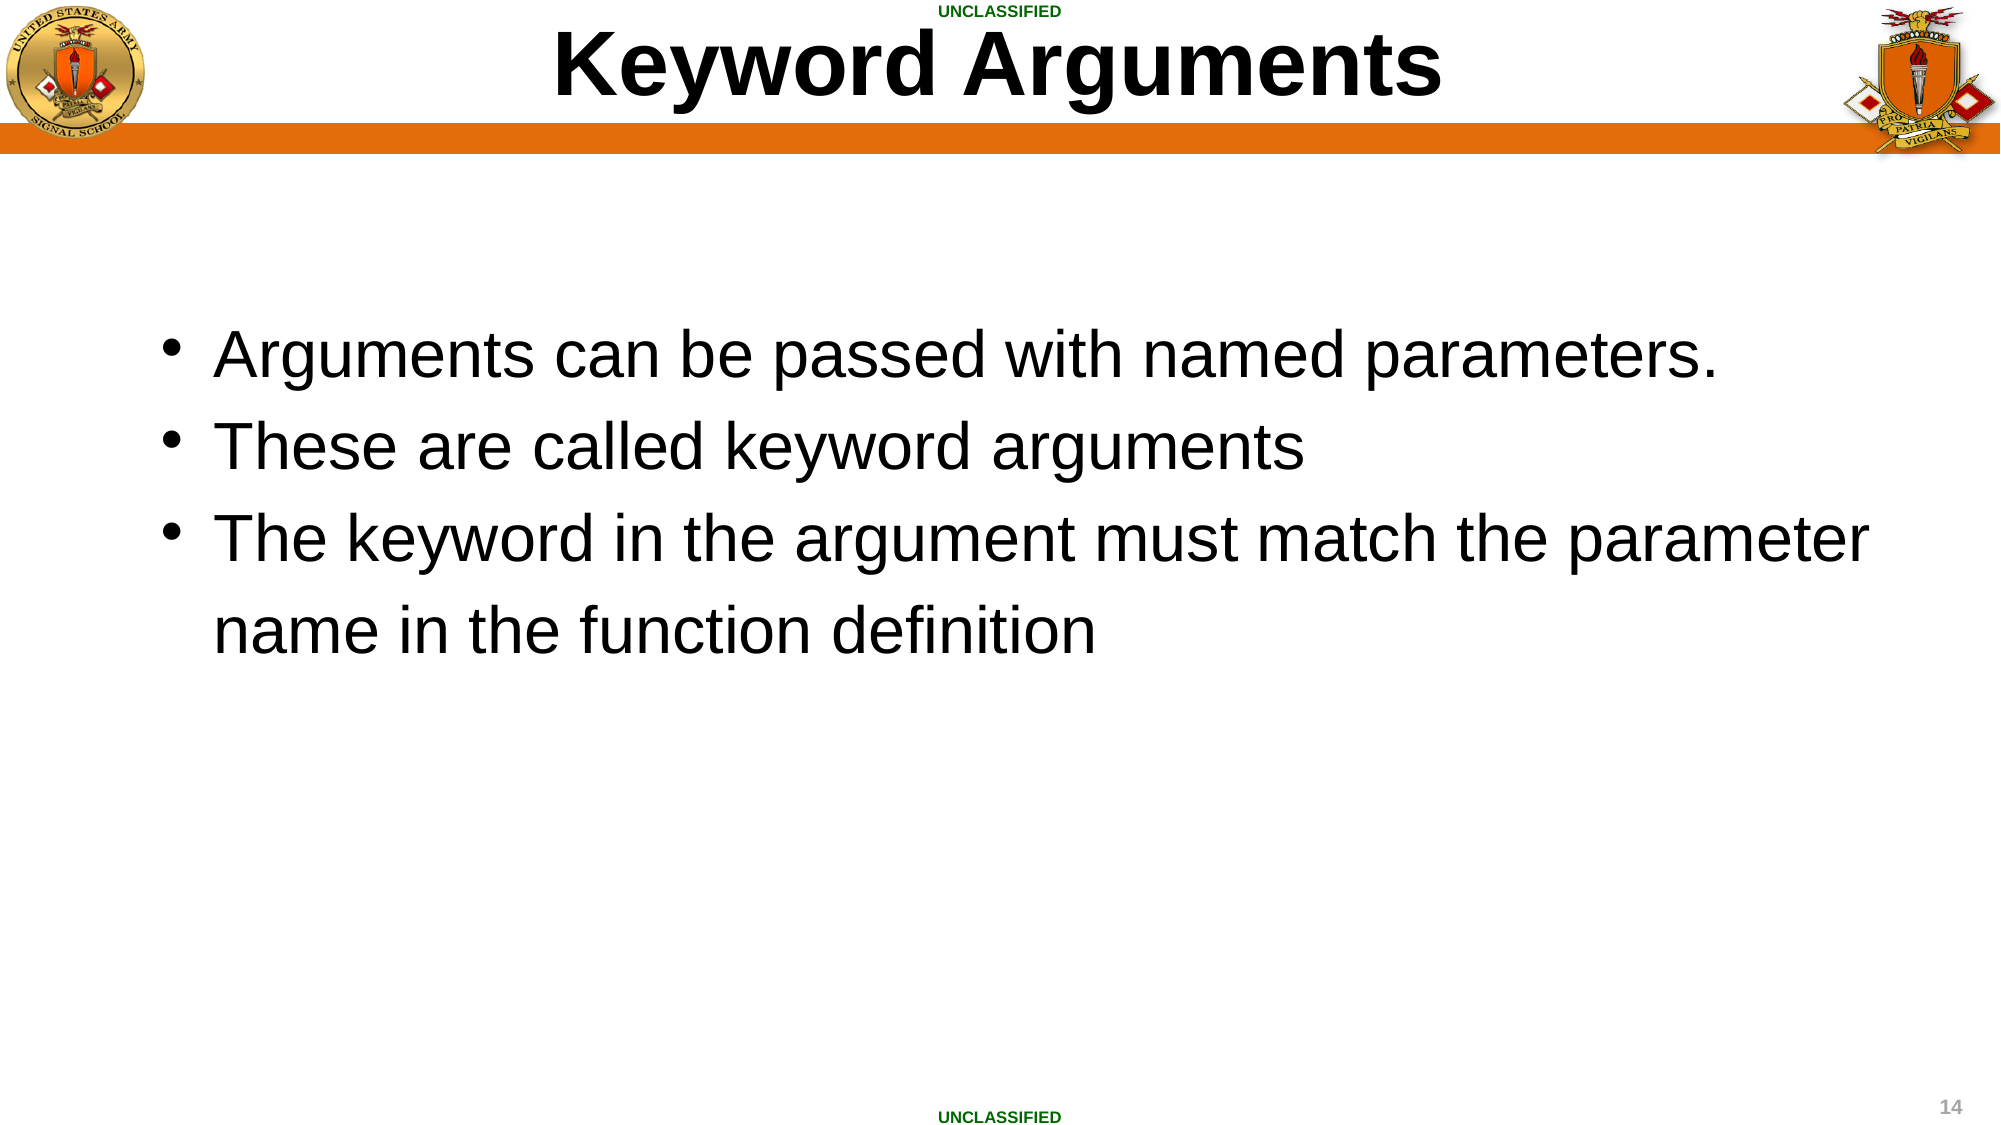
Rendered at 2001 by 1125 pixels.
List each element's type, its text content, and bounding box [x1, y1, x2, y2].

picture [0, 0, 99, 144]
text_box Arguments can be passed with named parameters. These are called keyword arguments The keyword in the argument must match the parameter name in the function definition [142, 294, 1900, 911]
picture [1805, 0, 2001, 169]
text_box Keyword Arguments [99, 0, 1900, 156]
